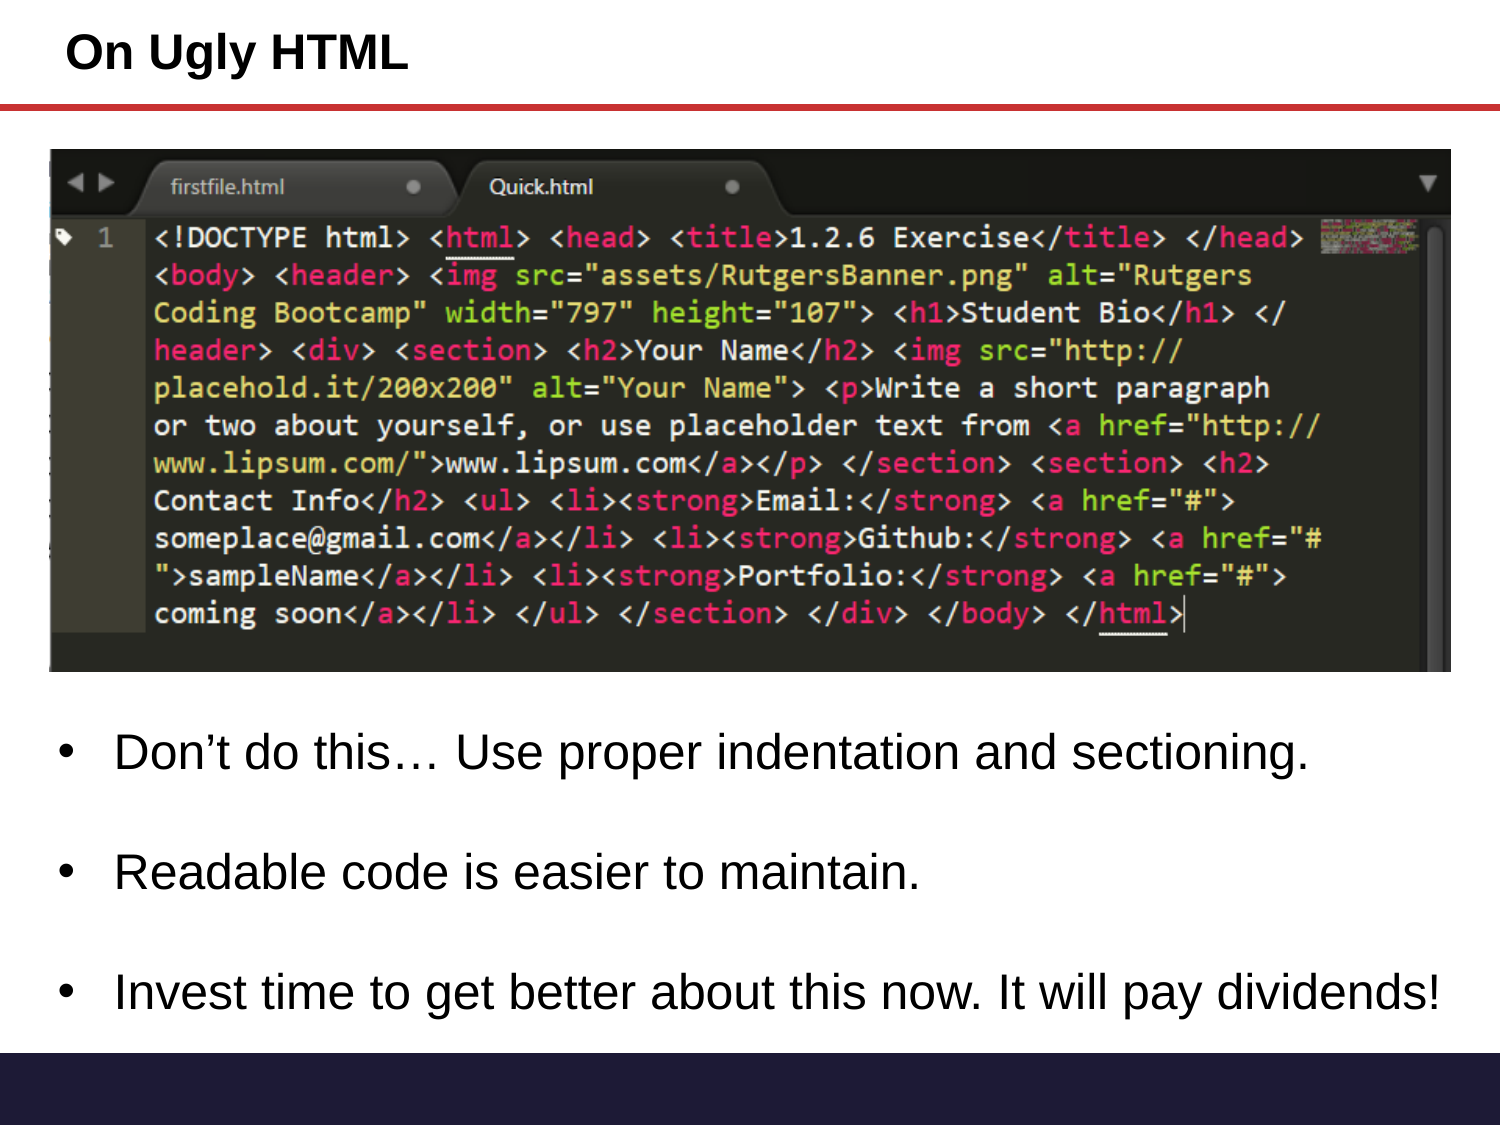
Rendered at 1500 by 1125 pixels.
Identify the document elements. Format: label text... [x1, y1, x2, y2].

title On Ugly HTML [50, 0, 1175, 108]
picture [49, 149, 1451, 672]
text_box Don’t do this… Use proper indentation and sectioning. Readable code is easier to maintain. Invest time to get better about this now. It will pay dividends! [49, 712, 1475, 1028]
